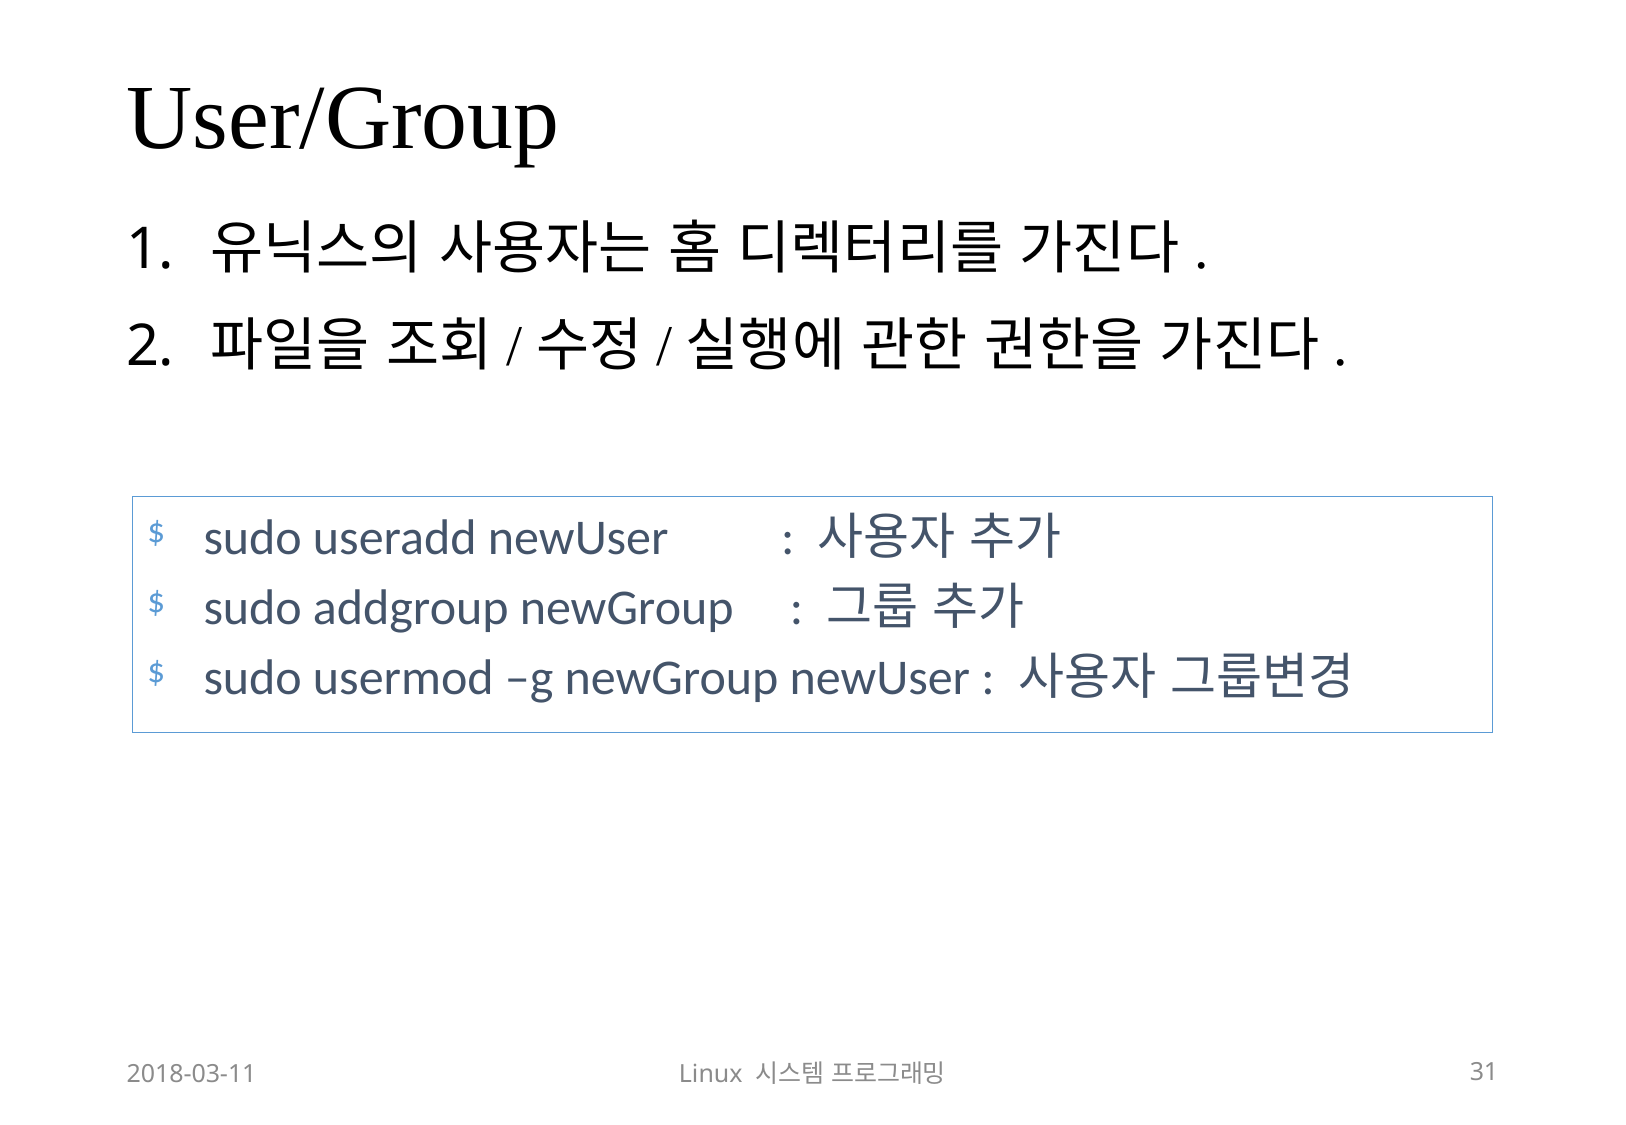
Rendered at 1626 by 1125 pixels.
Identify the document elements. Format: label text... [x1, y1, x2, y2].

title User/Group [111, 59, 1514, 179]
text_box sudo useradd newUser : 사용자 추가 sudo addgroup newGroup : 그룹 추가 sudo usermod –g newGroup newUser : 사용자 그룹변경 [132, 496, 1493, 733]
slide_number 31 [1147, 1042, 1514, 1103]
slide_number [111, 1042, 478, 1103]
footer Linux 시스템 프로그래밍 [538, 1042, 1087, 1103]
list 유닉스의 사용자는 홈 디렉터리를 가진다. 파일을 조회/수정/실행에 관한 권한을 가진다. [111, 196, 1537, 386]
